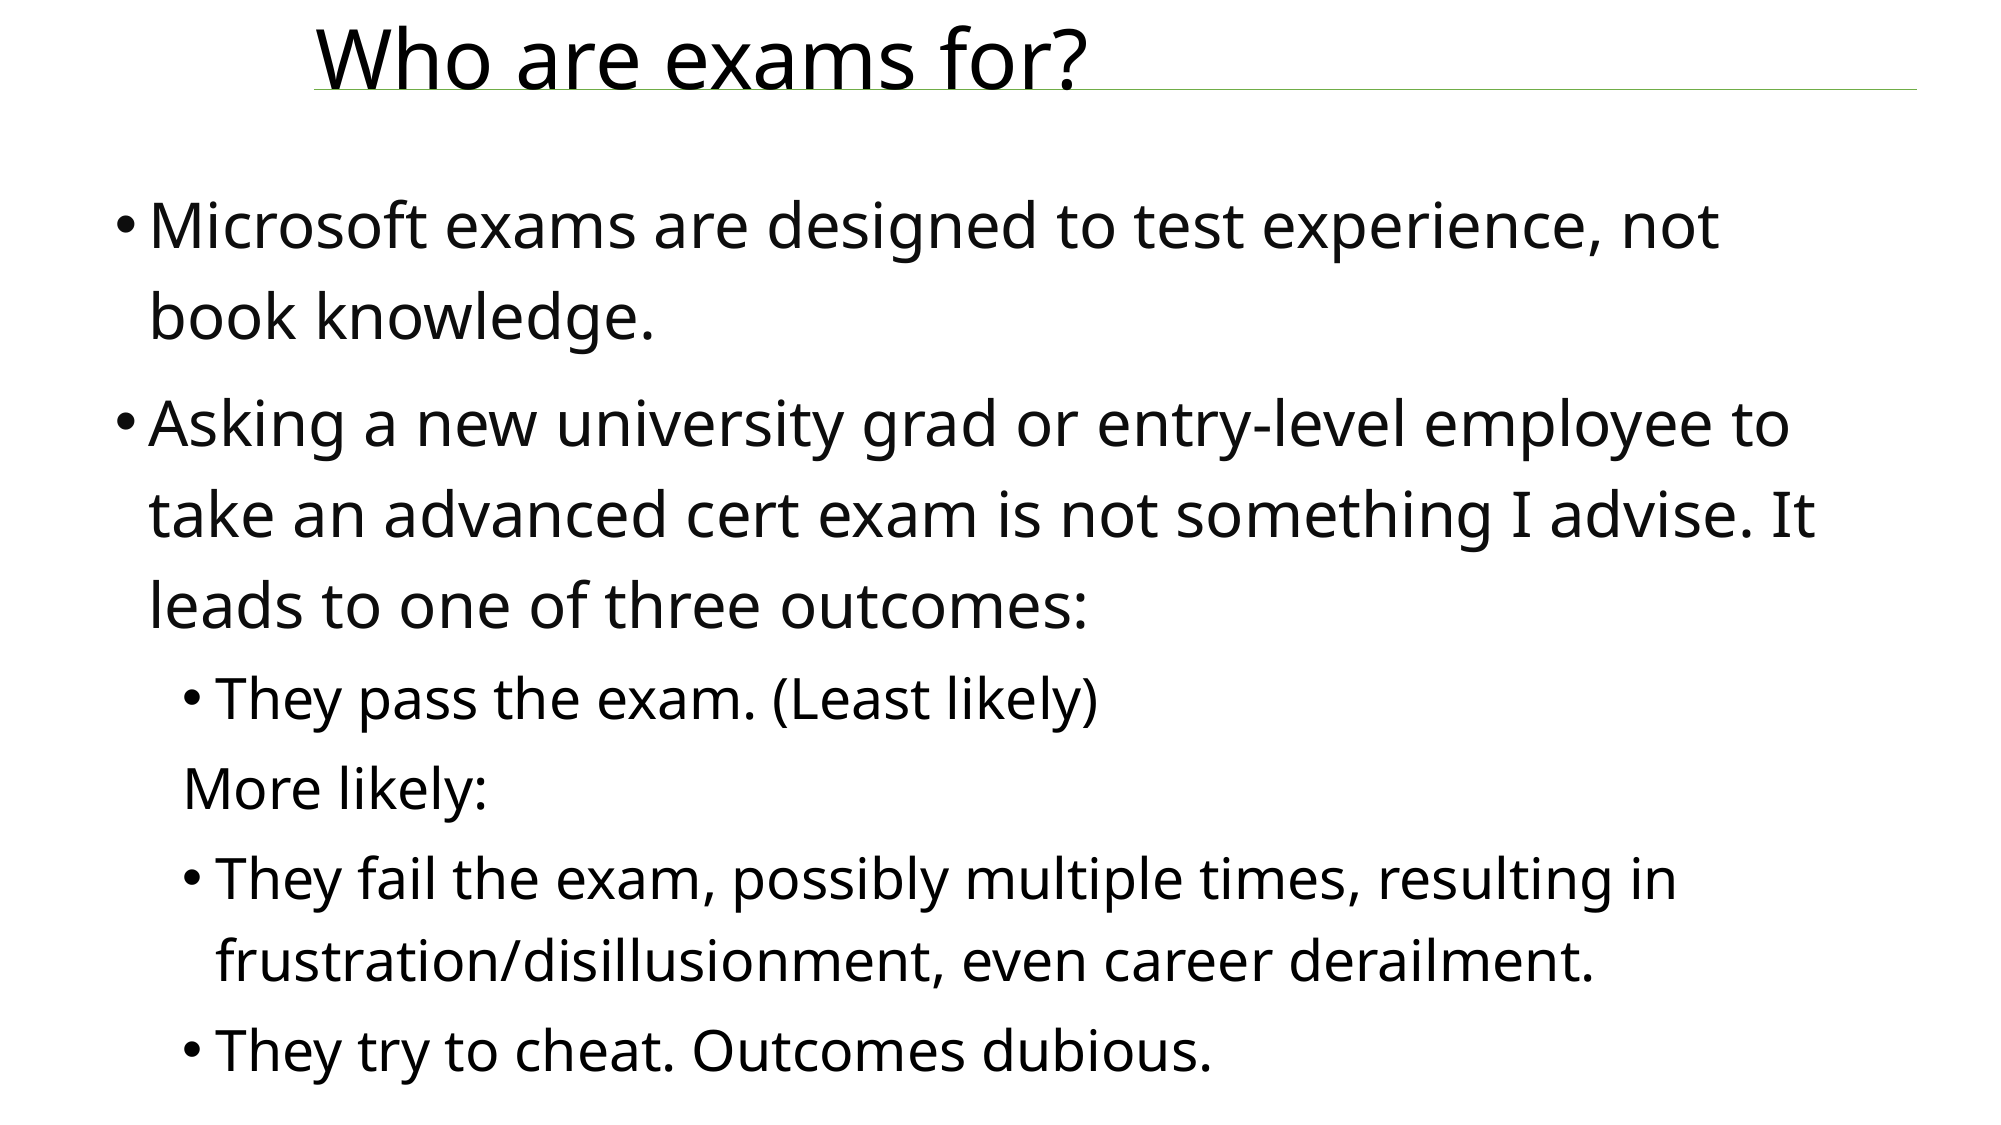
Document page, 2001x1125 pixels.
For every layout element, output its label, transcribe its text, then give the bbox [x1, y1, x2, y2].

title Who are exams for? [300, 0, 1917, 125]
list Microsoft exams are designed to test experience, not book knowledge. Asking a new university grad or entry-level employee to take an advanced cert exam is not something I advise. It leads to one of three outcomes: They pass the exam. (Least likely) More likely: They fail the exam, possibly multiple times, resulting in frustration/disillusionment, even career derailment. They try to cheat. Outcomes dubious. [99, 162, 1900, 1091]
